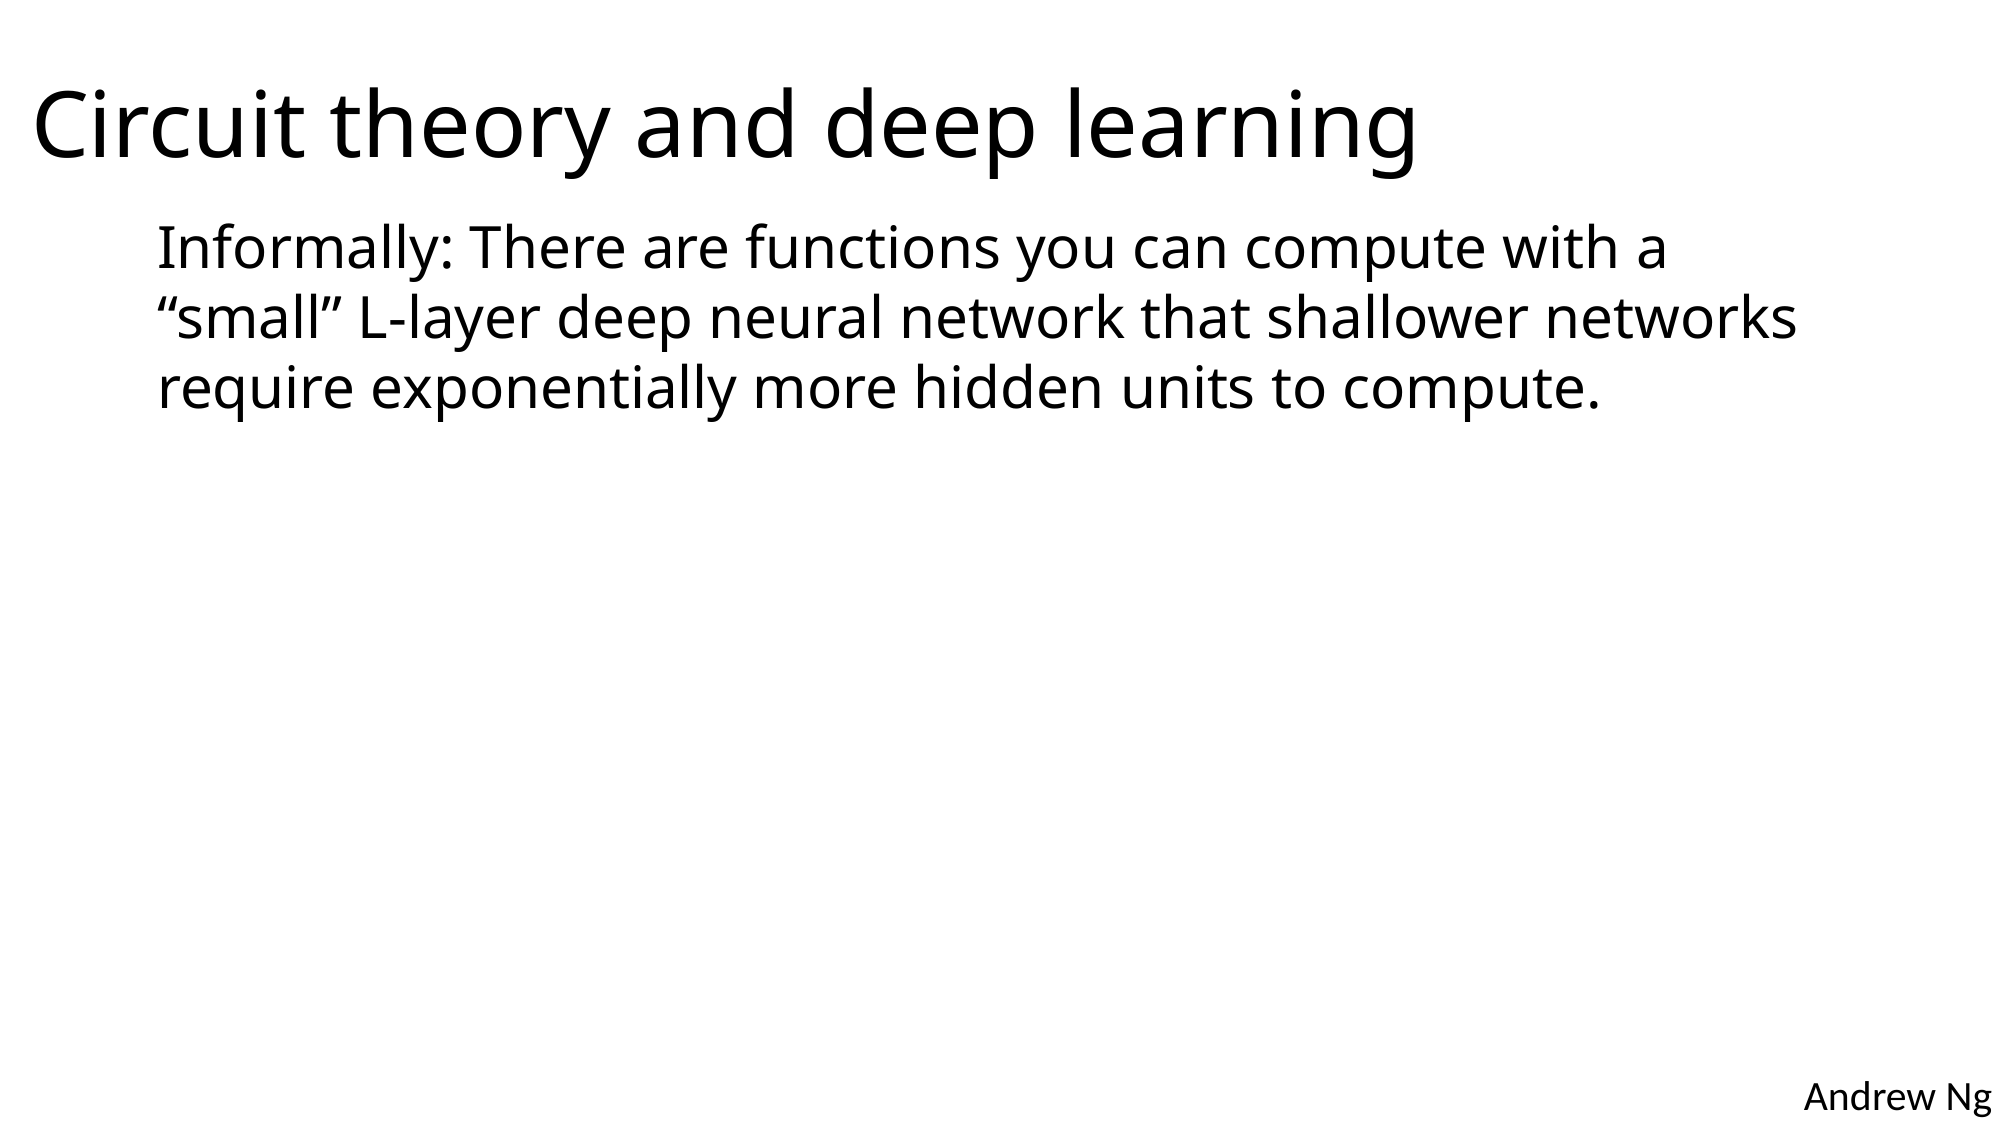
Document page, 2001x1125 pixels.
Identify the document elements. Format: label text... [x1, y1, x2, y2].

text_box Informally: There are functions you can compute with a “small” L-layer deep neural network that shallower networks require exponentially more hidden units to compute. [142, 202, 1842, 428]
title Circuit theory and deep learning [15, 18, 1741, 237]
